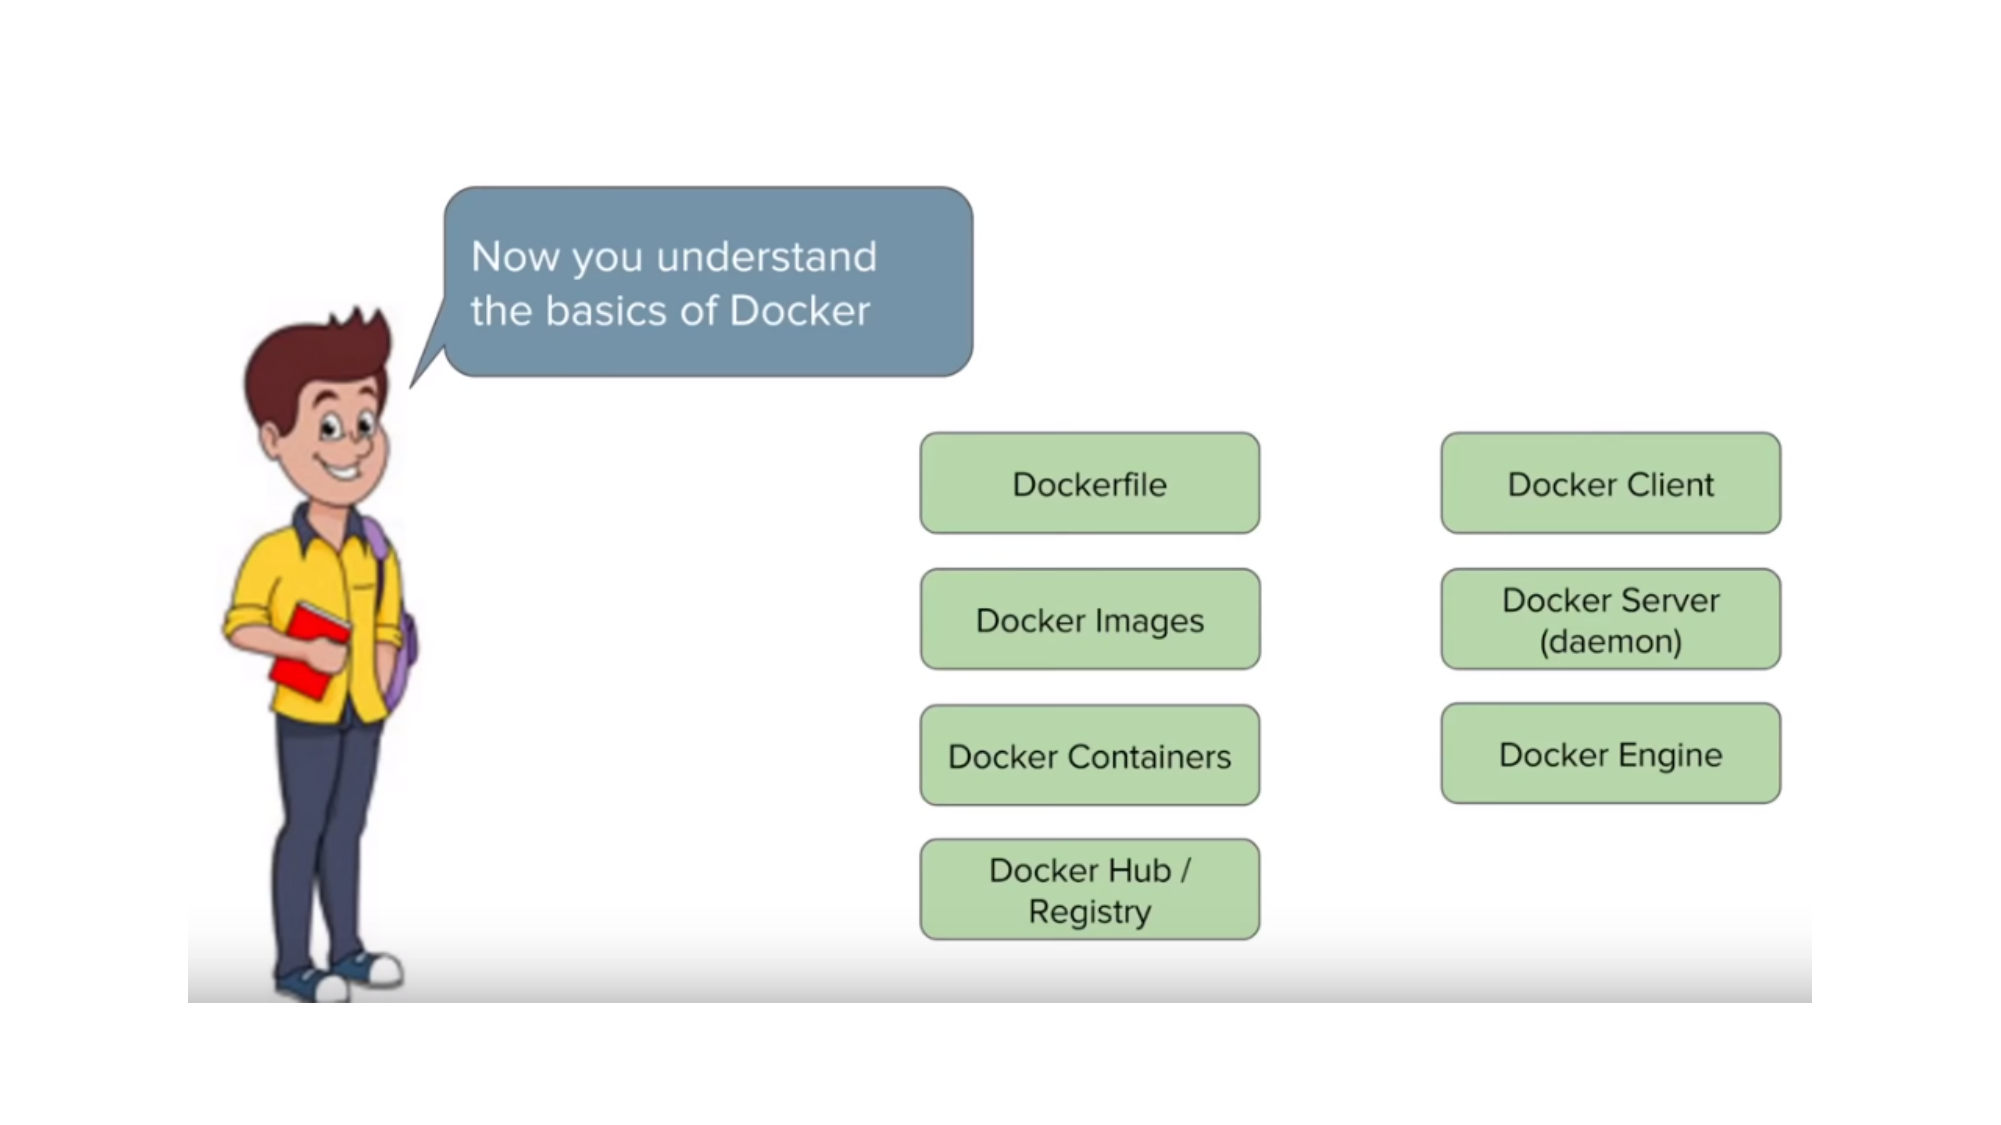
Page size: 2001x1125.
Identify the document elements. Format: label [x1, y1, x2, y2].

picture [188, 122, 1812, 1003]
